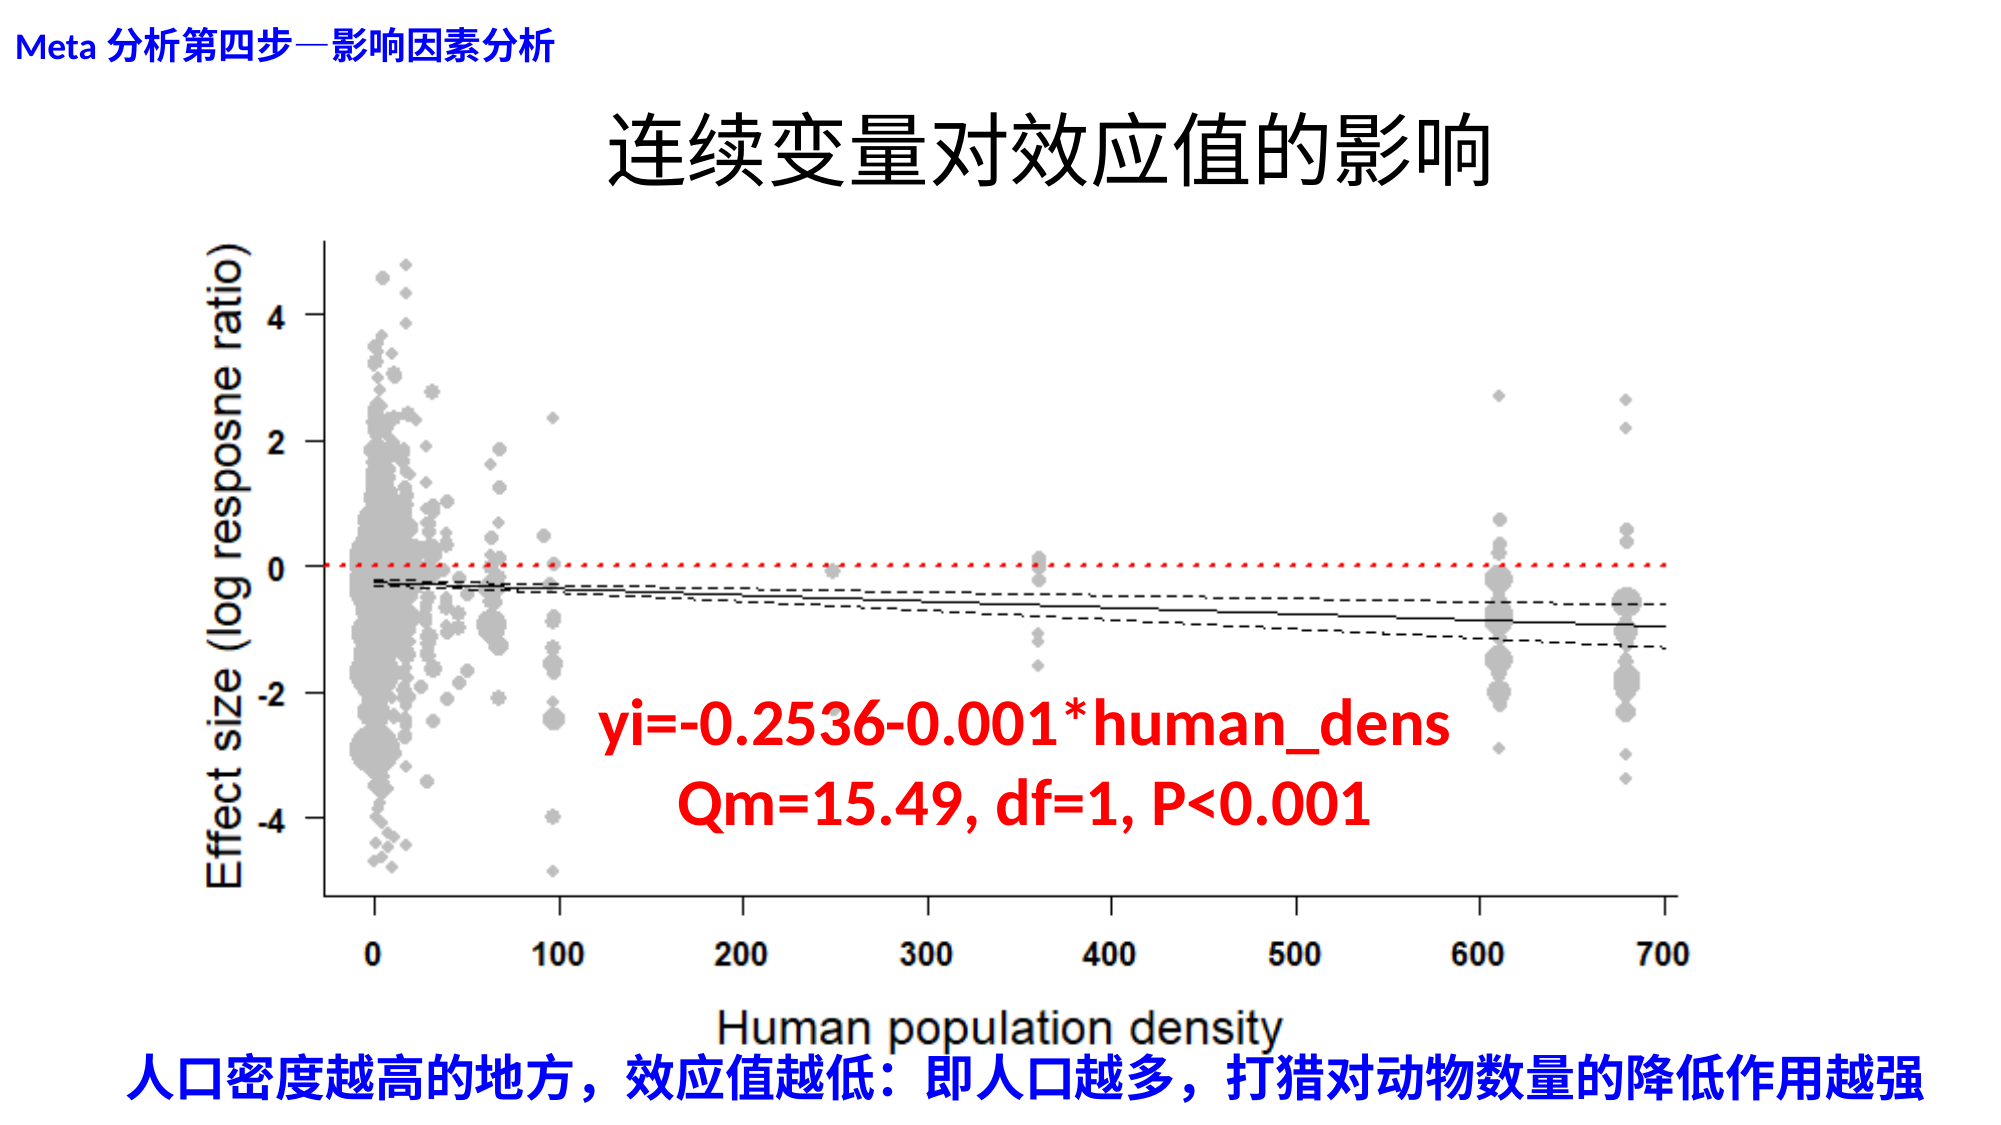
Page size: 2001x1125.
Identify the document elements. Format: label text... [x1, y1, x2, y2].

text_box 人口密度越高的地方，效应值越低：即人口越多，打猎对动物数量的降低作用越强 [110, 1039, 1940, 1114]
picture [187, 209, 1743, 1071]
title 连续变量对效应值的影响 [187, 102, 1913, 206]
text_box Meta分析第四步—影响因素分析 [0, 14, 706, 75]
